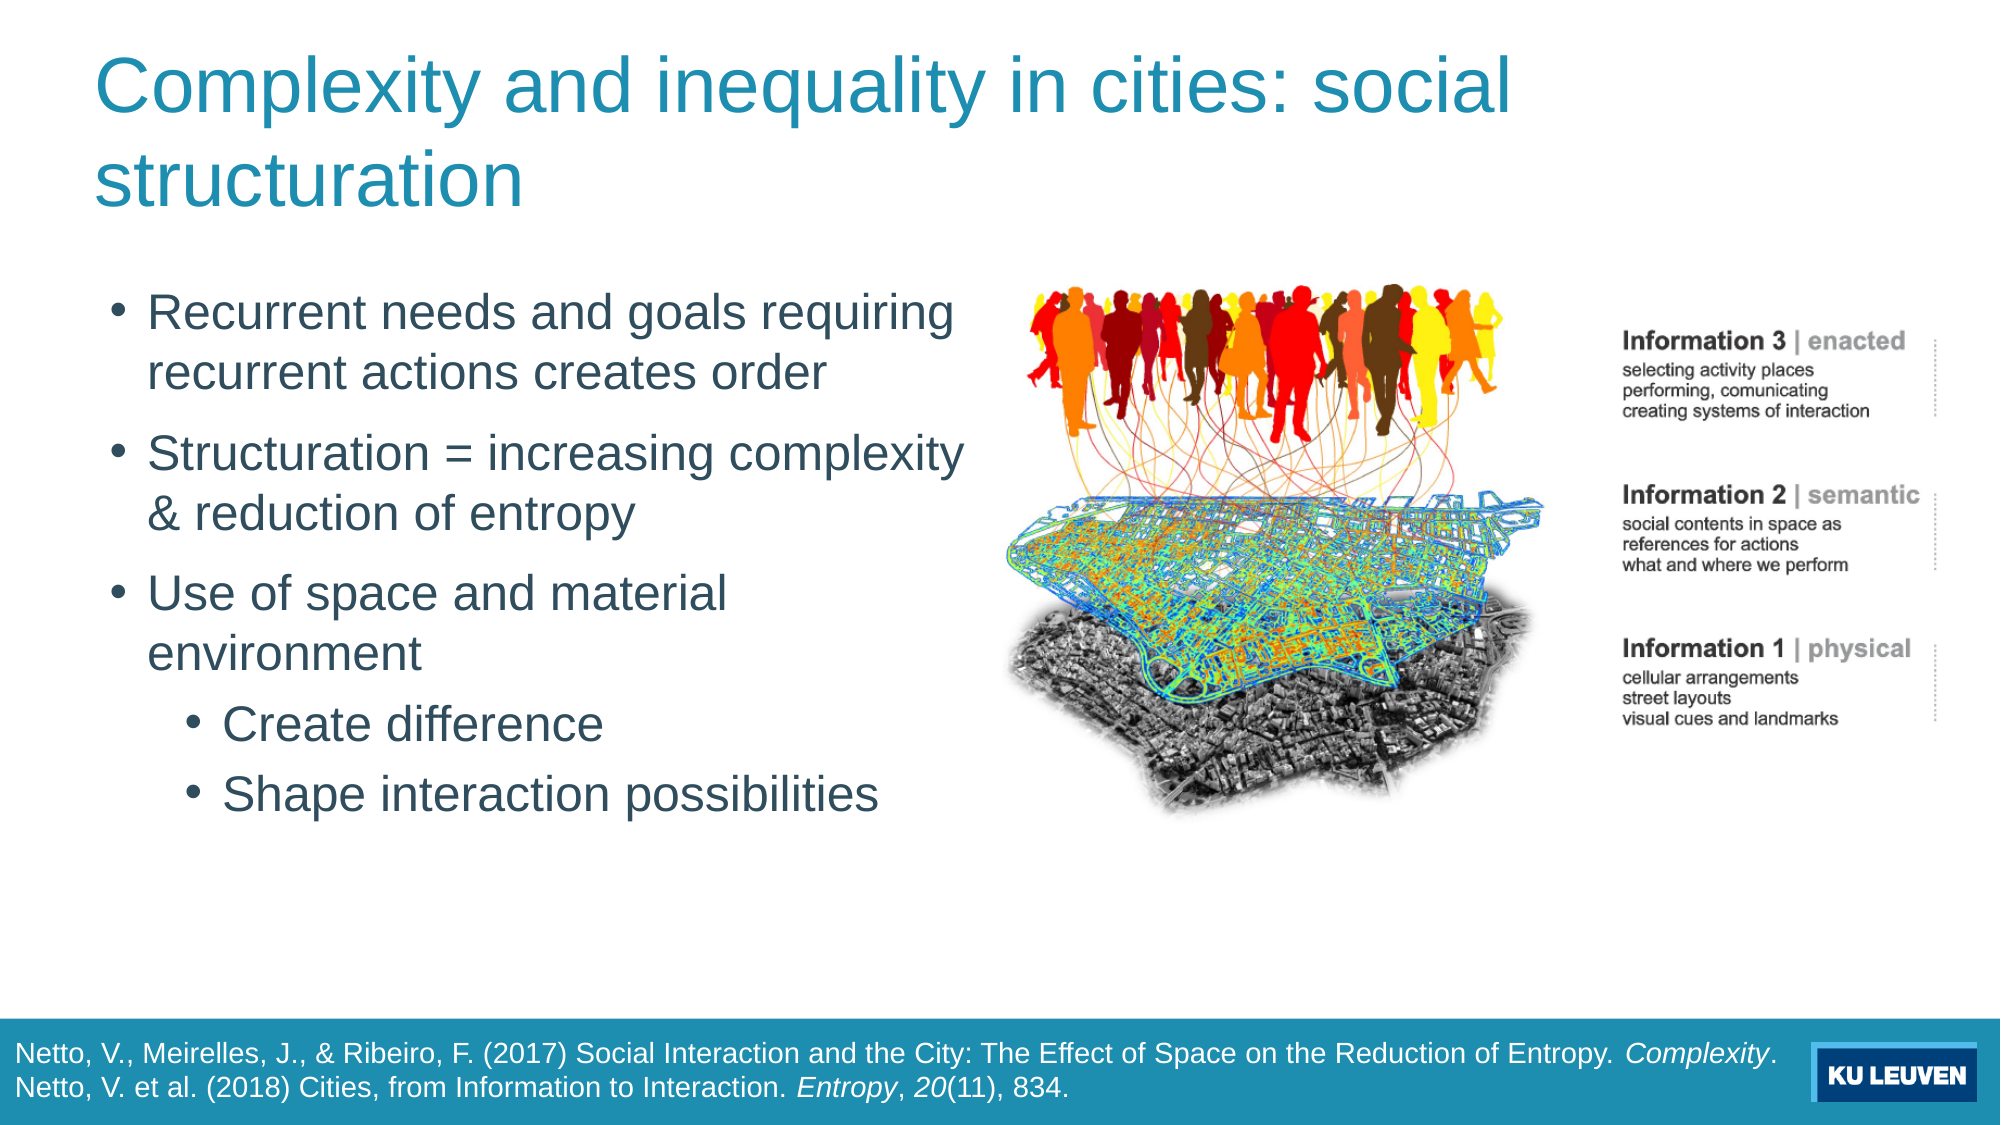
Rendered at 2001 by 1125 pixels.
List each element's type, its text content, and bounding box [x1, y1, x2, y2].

title Complexity and inequality in cities: social structuration [94, 33, 1906, 223]
picture [1812, 1042, 1977, 1102]
text_box Netto, V., Meirelles, J., & Ribeiro, F. (2017) Social Interaction and the City: The Effect of Space on the Reduction of Entropy. Complexity. Netto, V. et al. (2018) Cities, from Information to Interaction. Entropy, 20(11), 834. [0, 1026, 1812, 1112]
list Recurrent needs and goals requiring recurrent actions creates order Structuration = increasing complexity & reduction of entropy Use of space and material environment Create difference Shape interaction possibilities [94, 271, 981, 1004]
picture [980, 271, 1944, 854]
